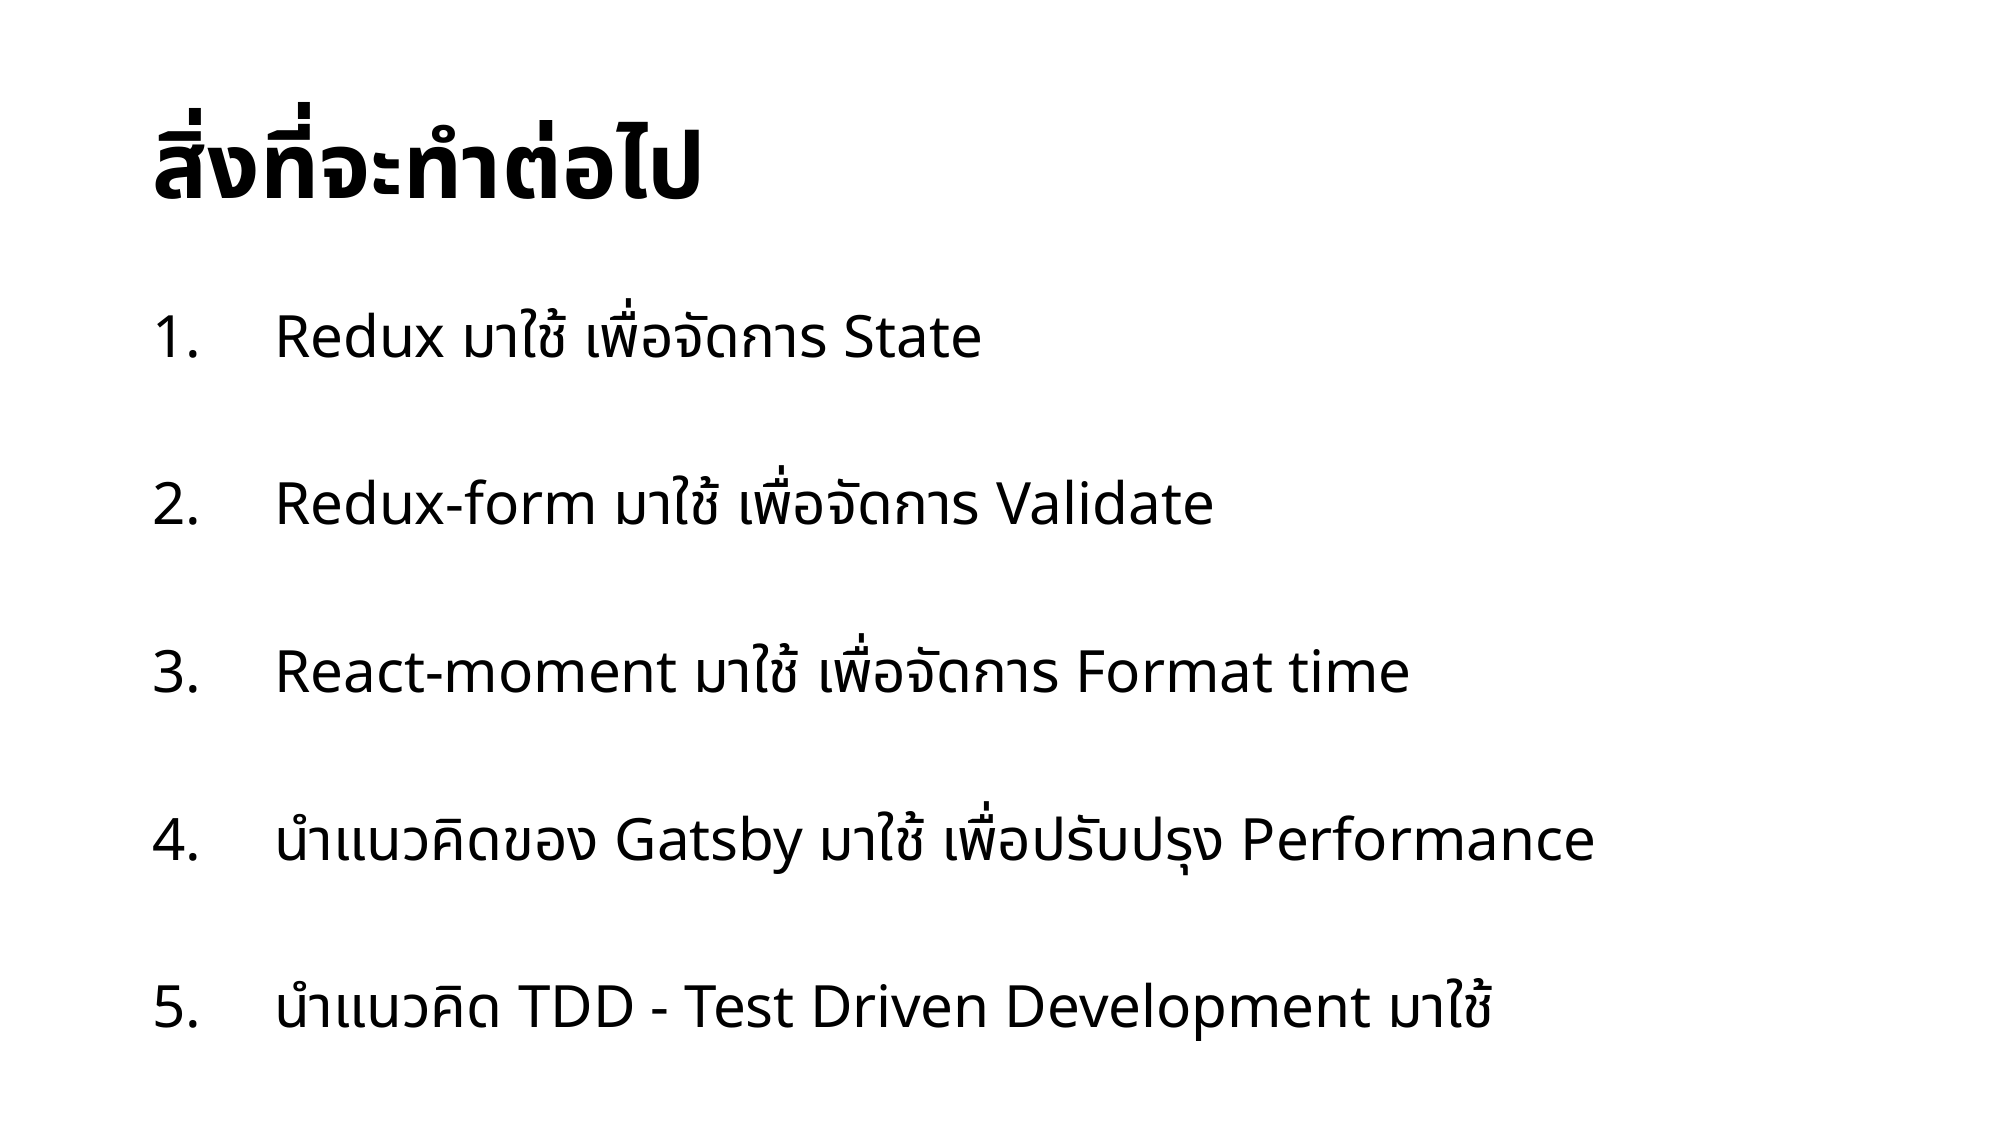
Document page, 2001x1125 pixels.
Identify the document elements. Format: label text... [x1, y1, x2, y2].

title สิ่งที่จะทำต่อไป [137, 59, 1863, 278]
list Redux มาใช้ เพื่อจัดการ State Redux-form มาใช้ เพื่อจัดการ Validate React-moment มาใช้ เพื่อจัดการ Format time นำแนวคิดของ Gatsby มาใช้ เพื่อปรับปรุง Performance นำแนวคิด TDD - Test Driven Development มาใช้ [137, 299, 1863, 1014]
